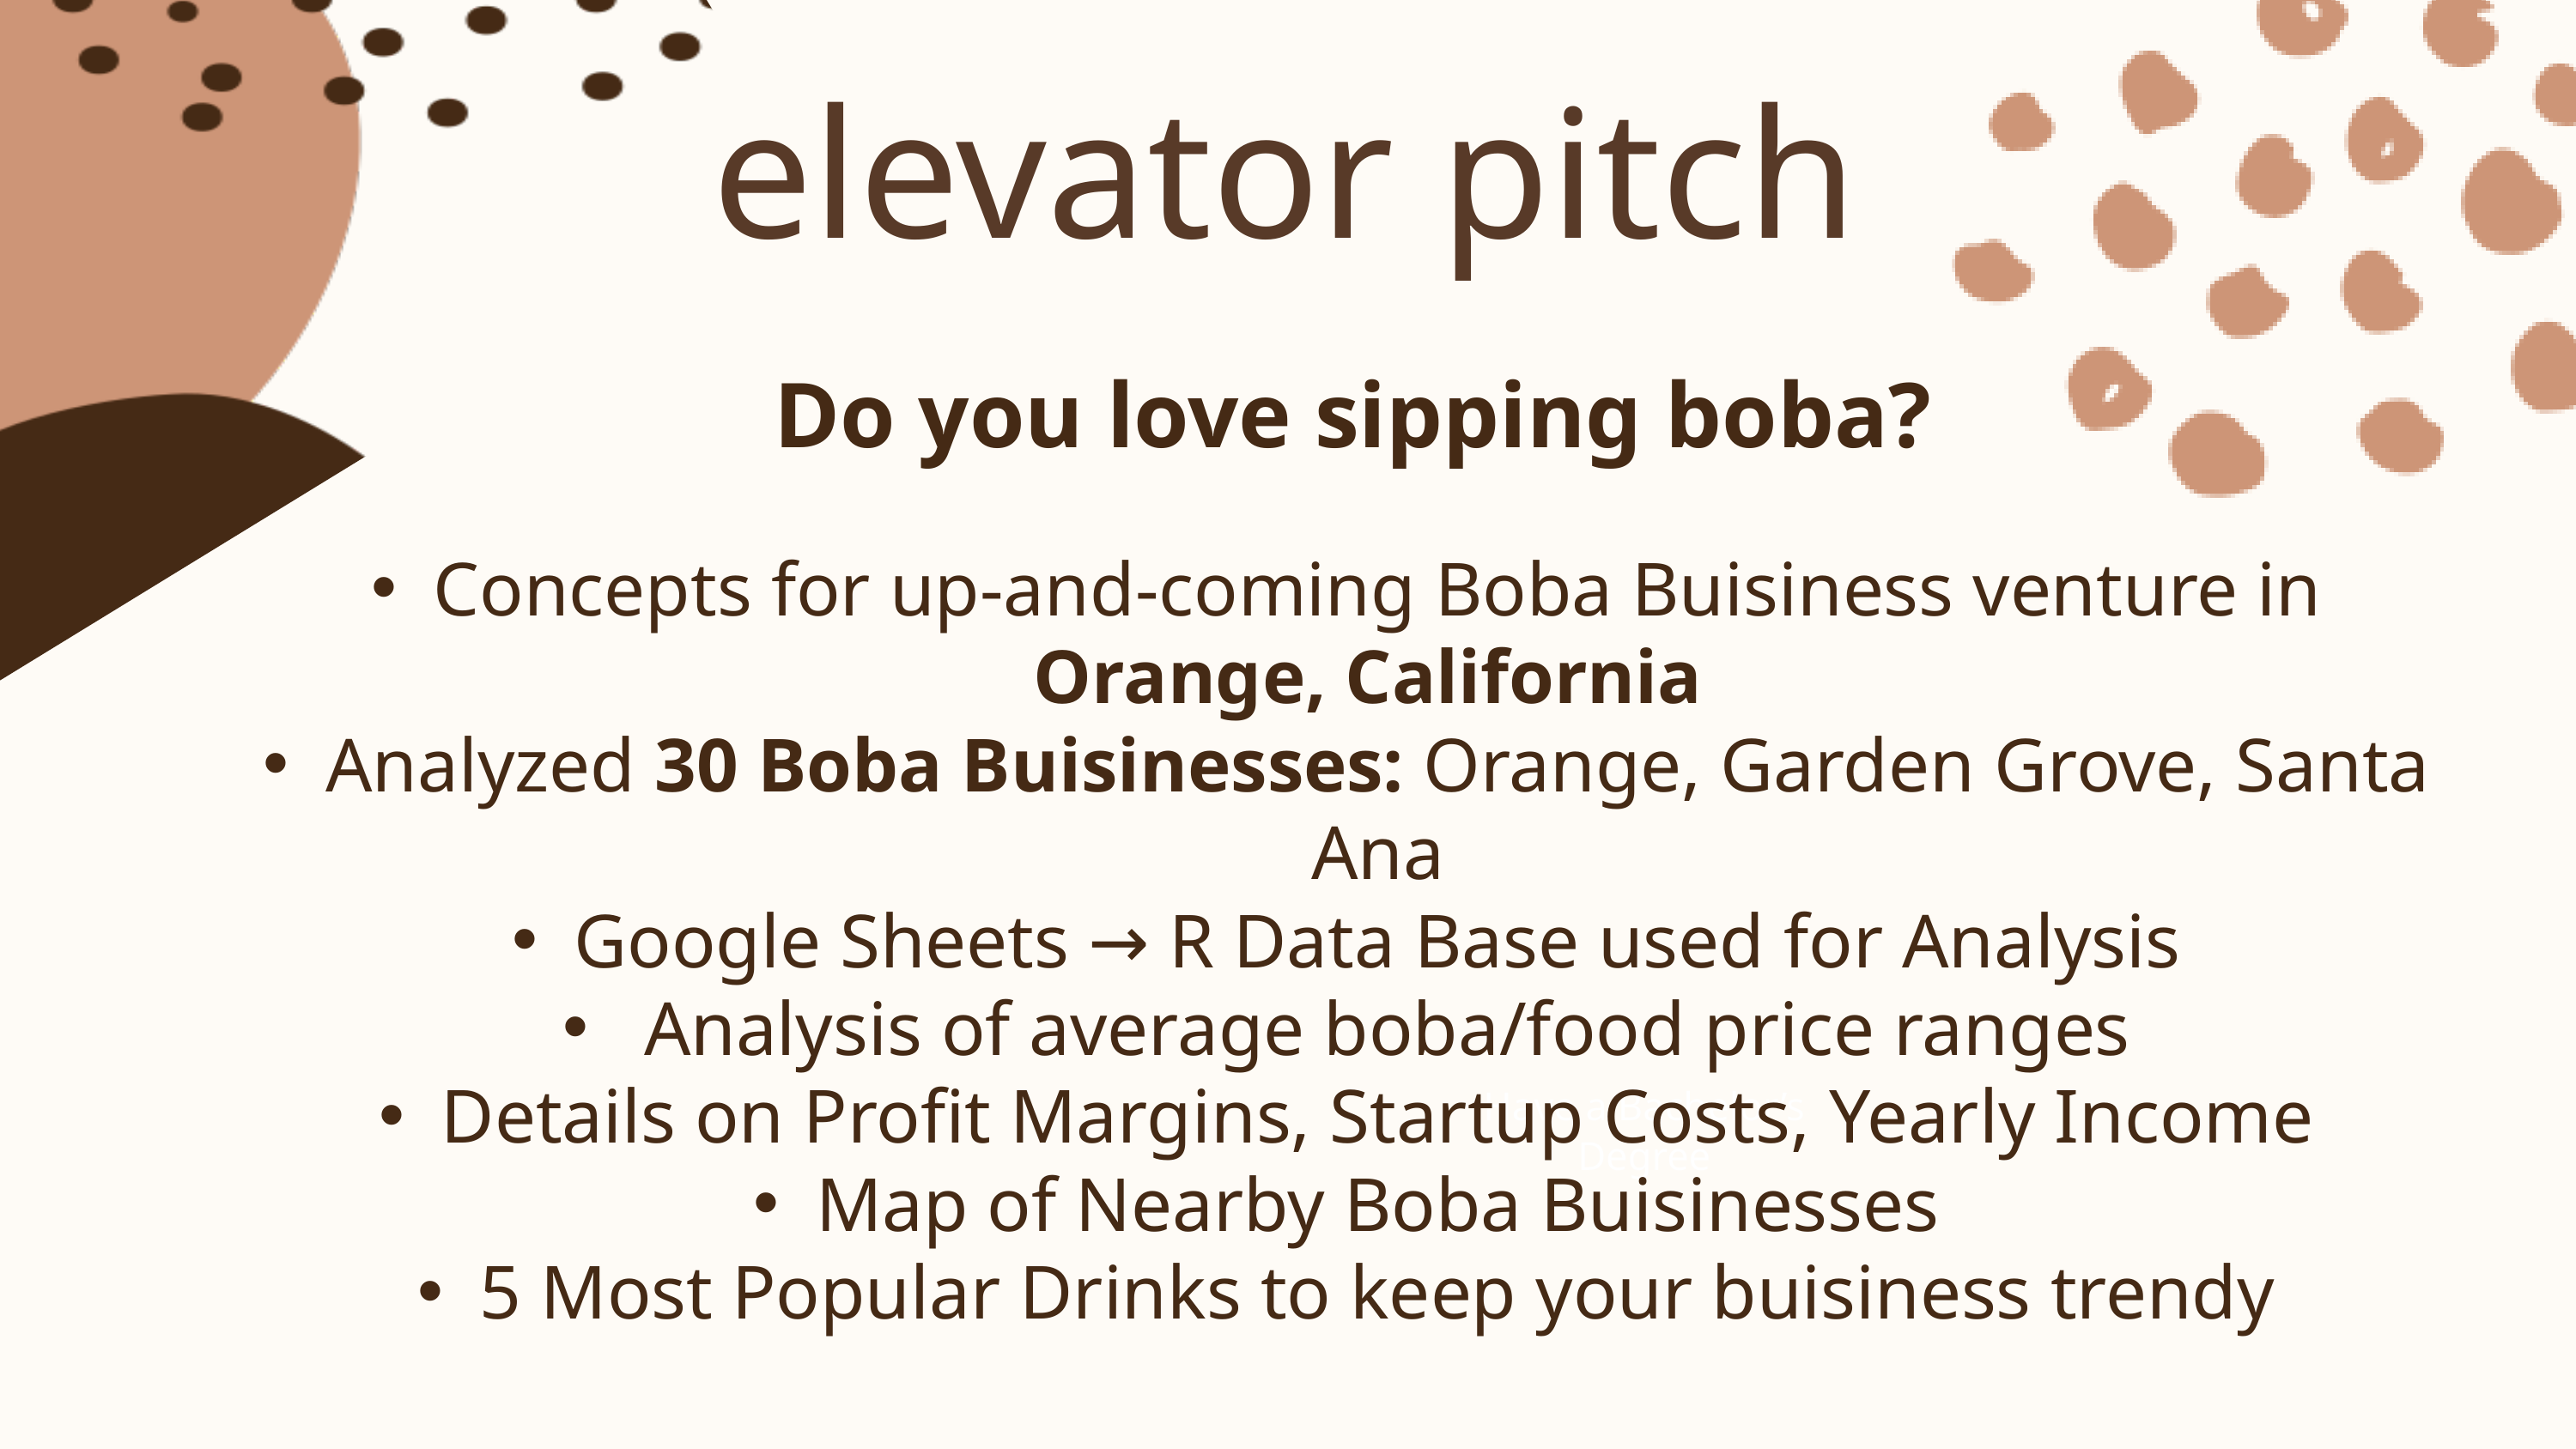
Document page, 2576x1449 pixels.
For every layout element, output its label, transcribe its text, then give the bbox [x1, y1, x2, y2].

text_box [0, 0, 765, 681]
text_box Do you love sipping boba? [274, 358, 2432, 466]
text_box elevator pitch [545, 95, 1952, 275]
text_box [1952, 0, 2576, 498]
text_box Concepts for up-and-coming Boba Buisiness venture in Orange, California Analyzed 30 Boba Buisinesses: Orange, Garden Grove, Santa Ana Google Sheets → R Data Base used for Analysis Analysis of average boba/food price ranges Details on Profit Margins, Startup Costs, Yearly Income Map of Nearby Boba Buisinesses 5 Most Popular Drinks to keep your buisiness trendy [163, 542, 2468, 1334]
